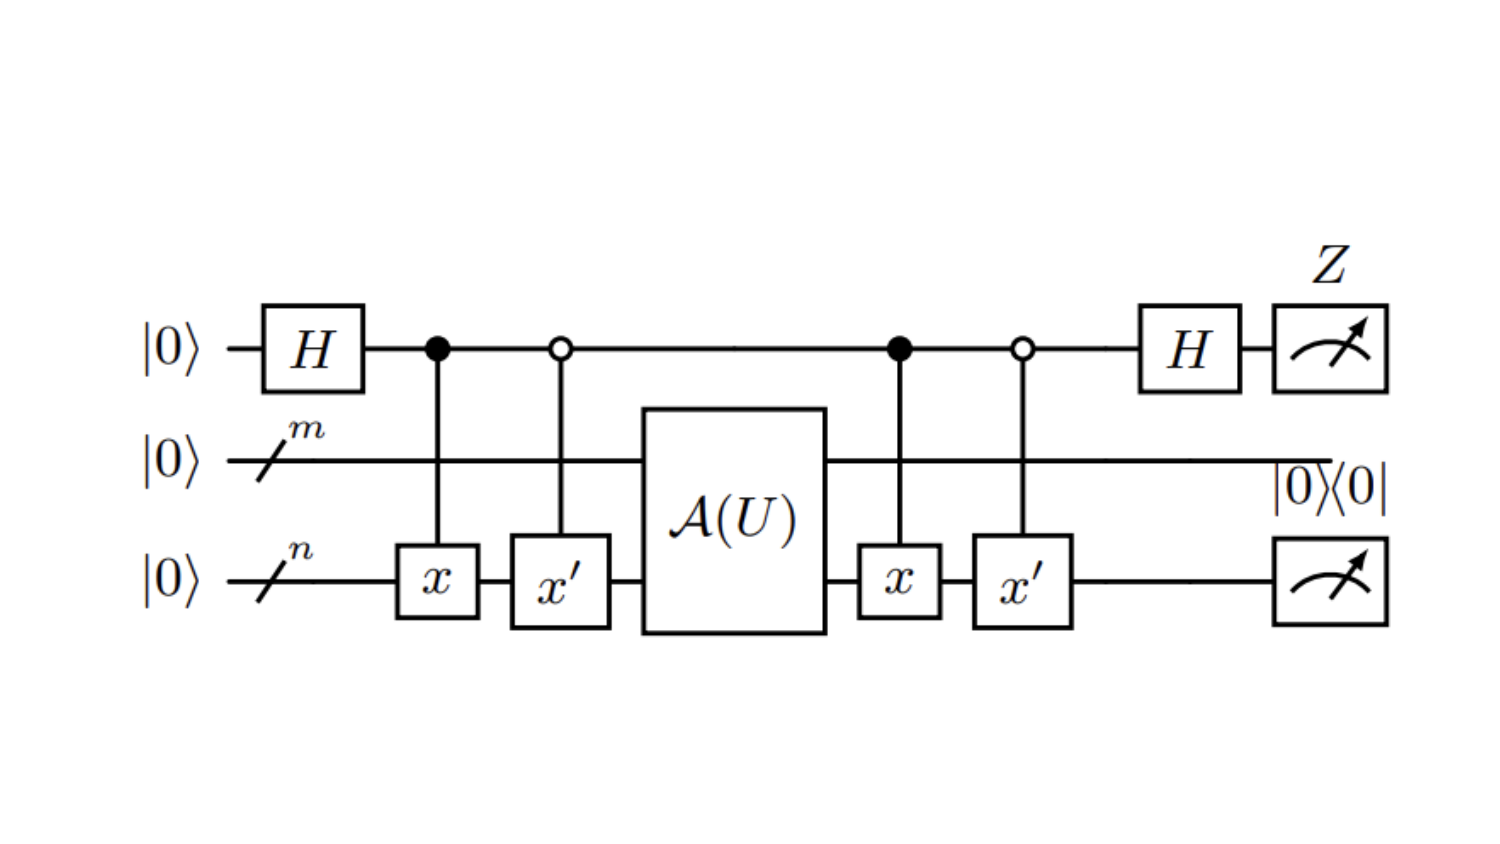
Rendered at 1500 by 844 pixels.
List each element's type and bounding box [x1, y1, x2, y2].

picture [62, 186, 1440, 658]
